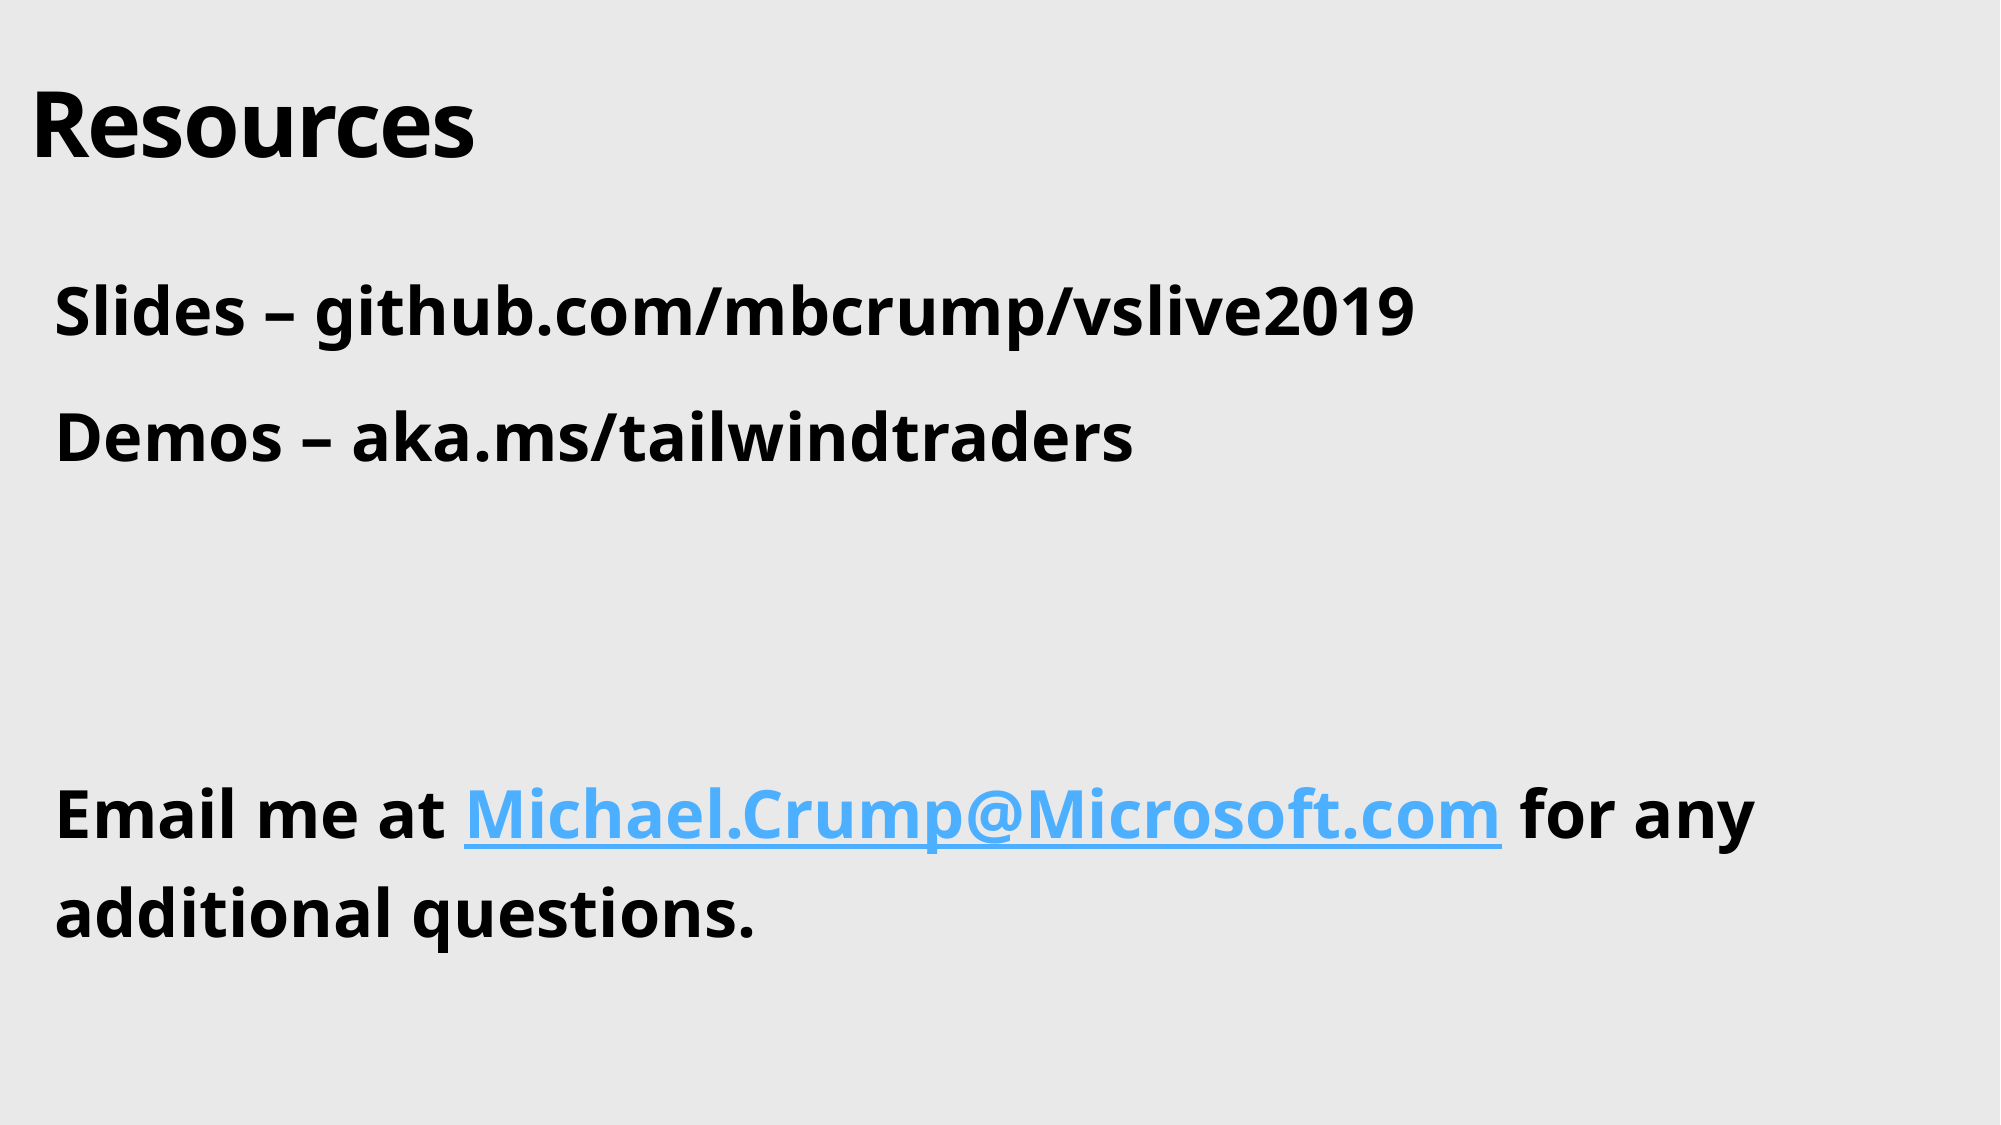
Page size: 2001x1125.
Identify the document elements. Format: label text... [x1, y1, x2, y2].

list Slides – github.com/mbcrump/vslive2019 Demos – aka.ms/tailwindtraders Email me at Michael.Crump@Microsoft.com for any additional questions. [54, 260, 1855, 1004]
title Resources [29, 78, 1880, 196]
